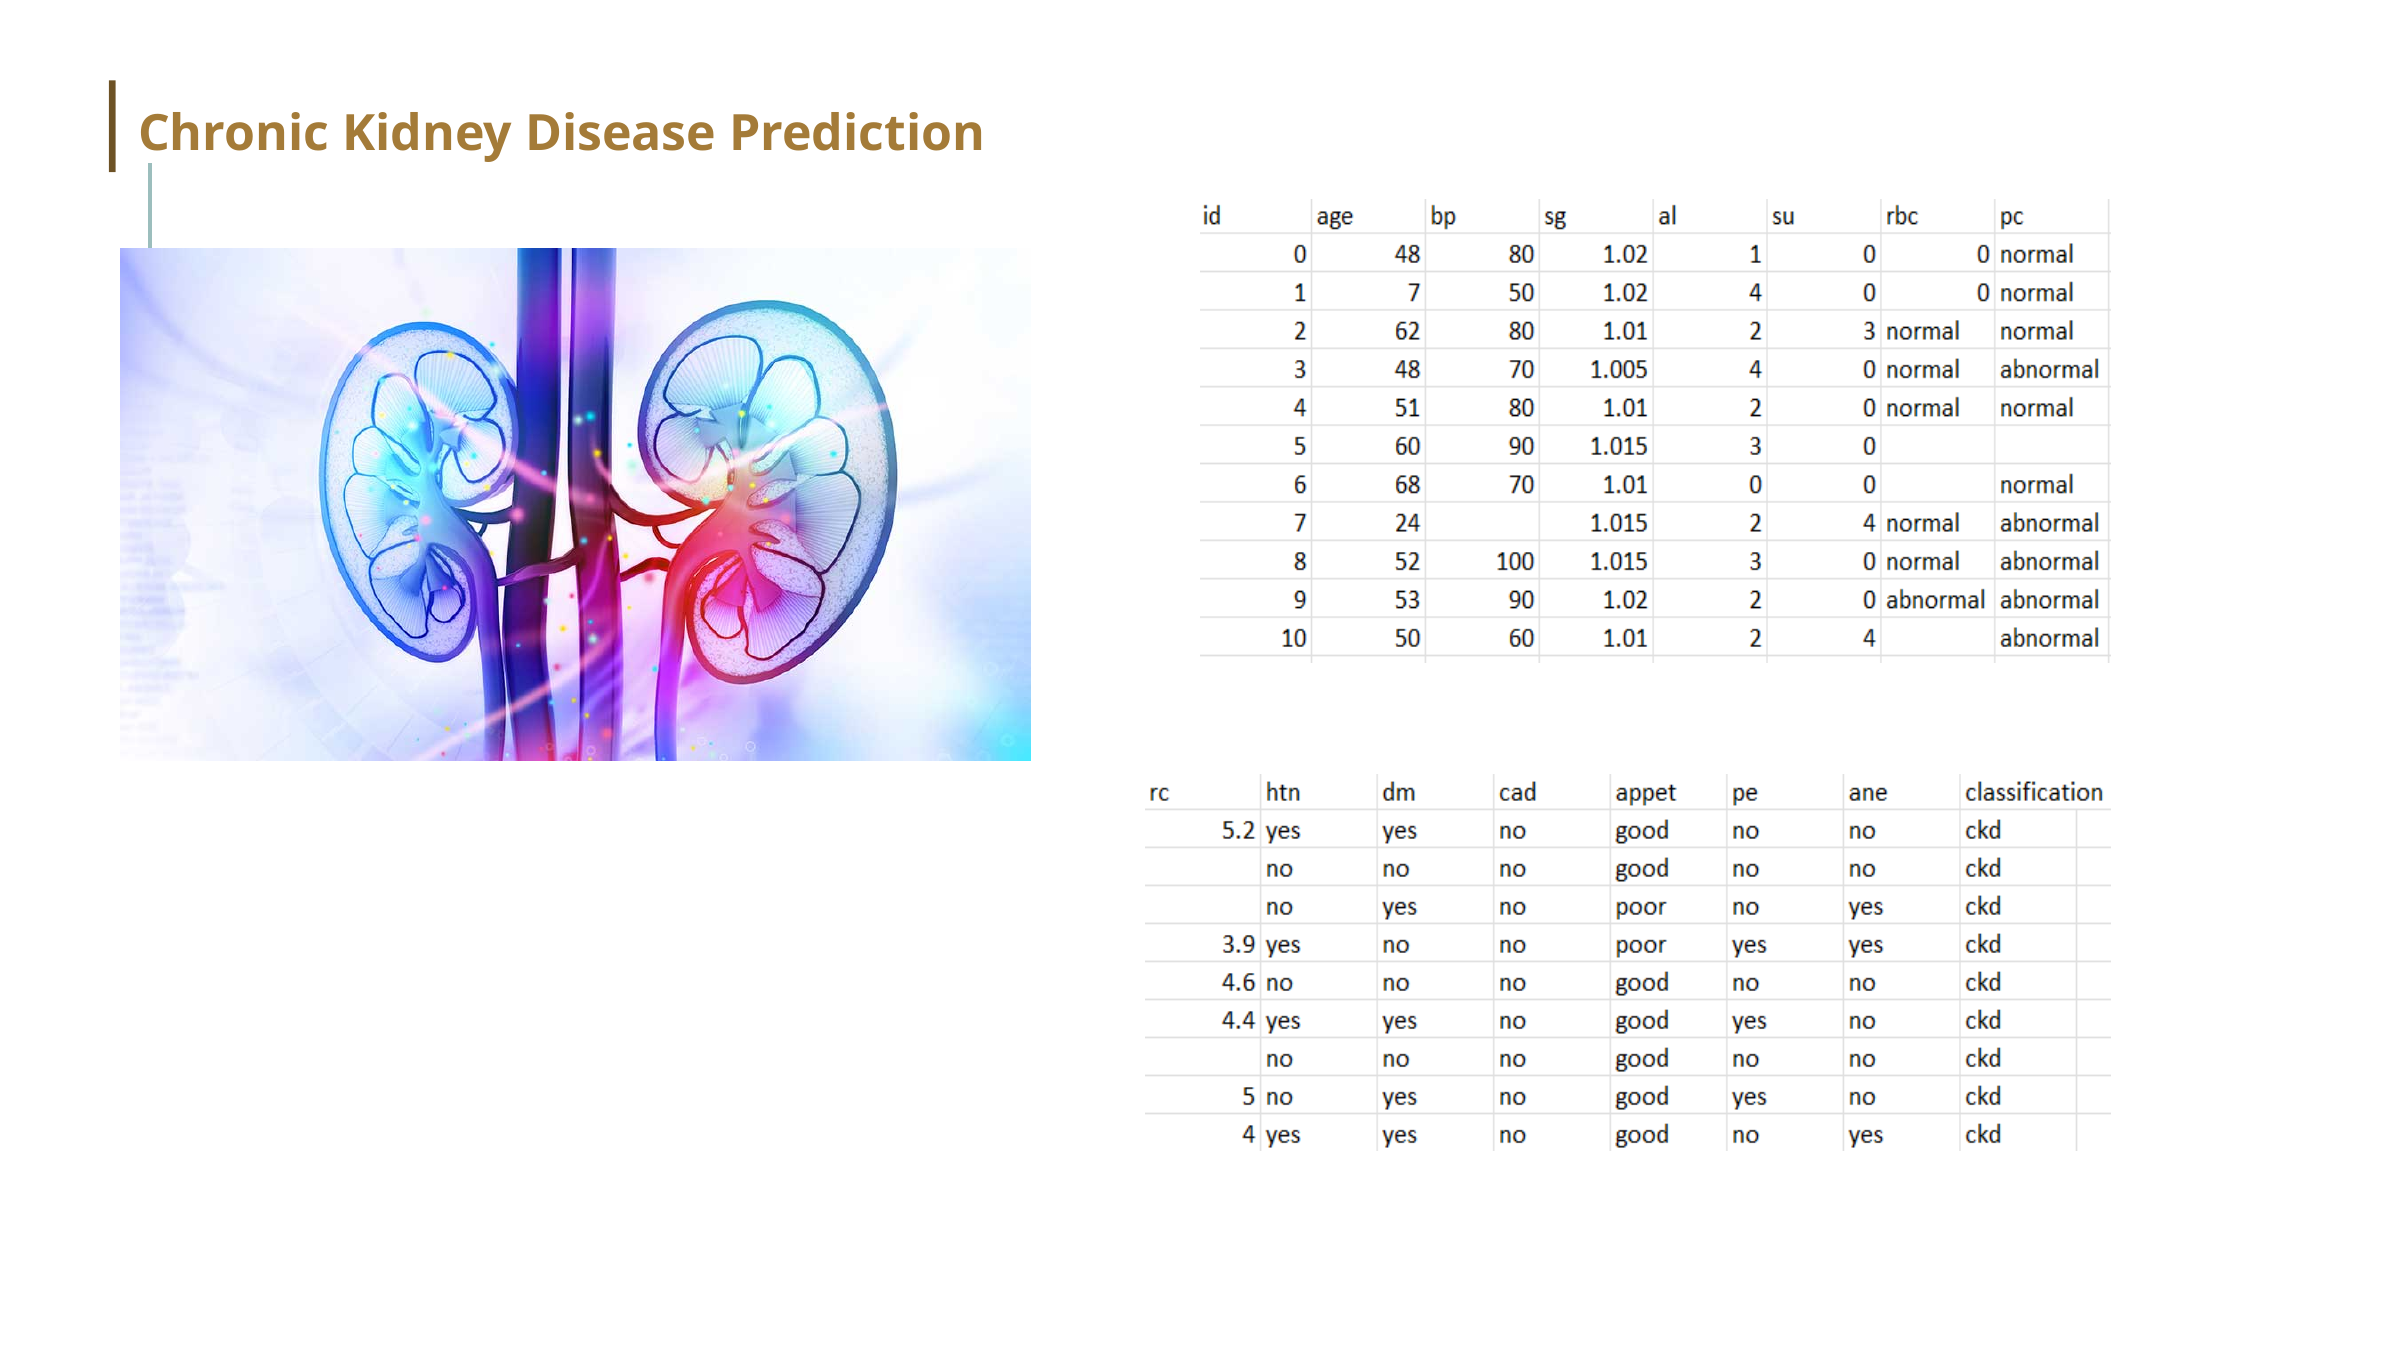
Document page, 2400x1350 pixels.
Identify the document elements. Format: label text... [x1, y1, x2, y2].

picture [1145, 774, 2111, 1151]
text_box |Chronic Kidney Disease Prediction [73, 51, 1078, 176]
picture [119, 248, 1031, 762]
picture [1199, 199, 2111, 663]
